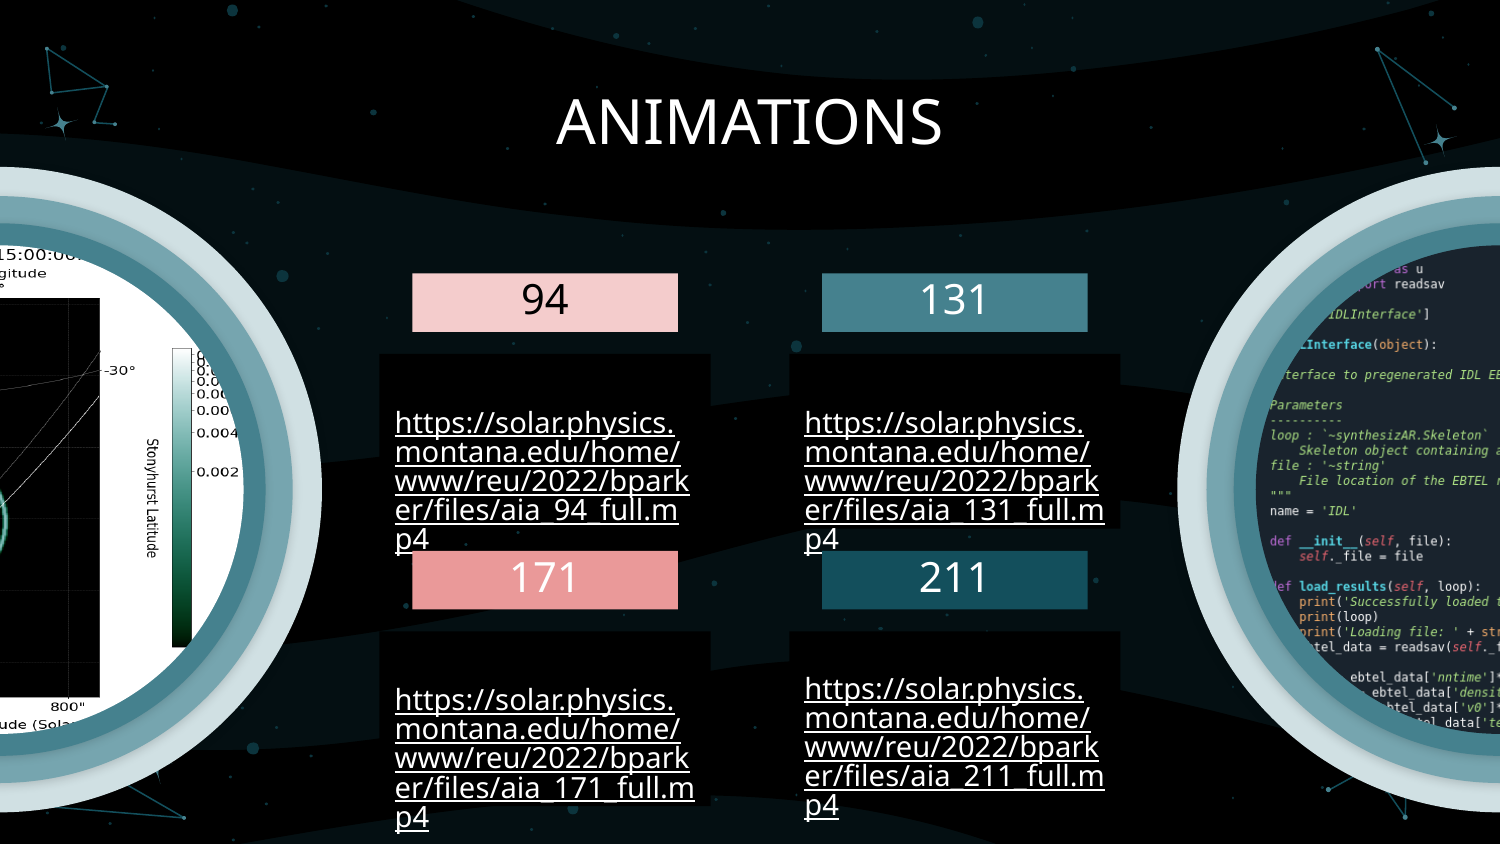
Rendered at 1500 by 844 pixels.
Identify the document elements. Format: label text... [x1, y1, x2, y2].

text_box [1176, 166, 1500, 813]
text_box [0, 166, 323, 813]
text_box https://solar.physics.montana.edu/home/www/reu/2022/bparker/files/aia_94_full.mp4 [379, 353, 711, 529]
text_box 211 [822, 550, 1088, 610]
picture [1255, 245, 1500, 735]
picture [0, 245, 244, 735]
title ANIMATIONS [116, 72, 1383, 167]
text_box https://solar.physics.montana.edu/home/www/reu/2022/bparker/files/aia_131_full.mp4 [789, 353, 1121, 529]
text_box https://solar.physics.montana.edu/home/www/reu/2022/bparker/files/aia_211_full.mp4 [789, 631, 1121, 784]
text_box https://solar.physics.montana.edu/home/www/reu/2022/bparker/files/aia_171_full.mp4 [379, 631, 711, 807]
text_box 94 [412, 273, 678, 332]
text_box 171 [412, 550, 678, 610]
text_box 131 [822, 273, 1088, 332]
